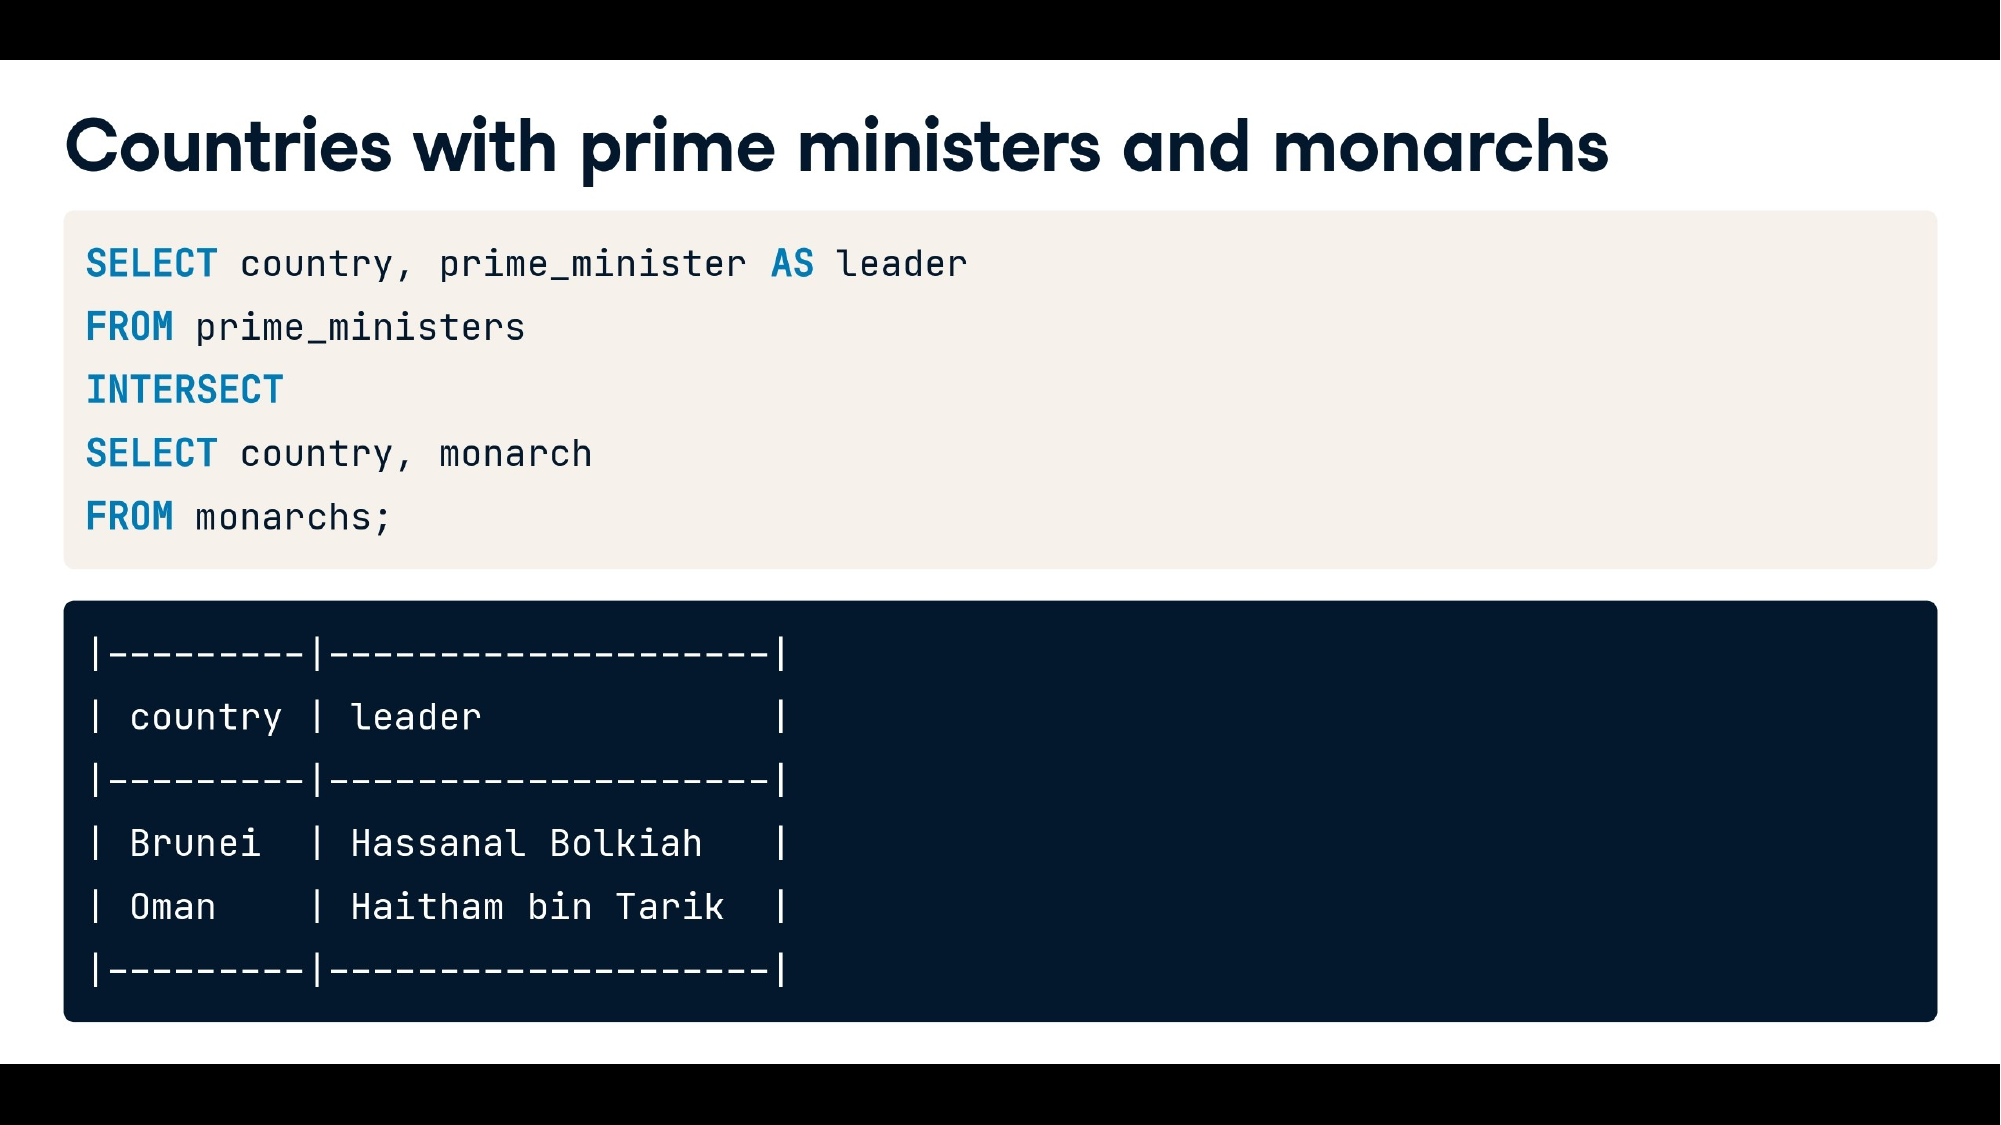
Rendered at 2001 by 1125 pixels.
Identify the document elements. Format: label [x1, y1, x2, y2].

picture [0, 60, 2000, 1064]
